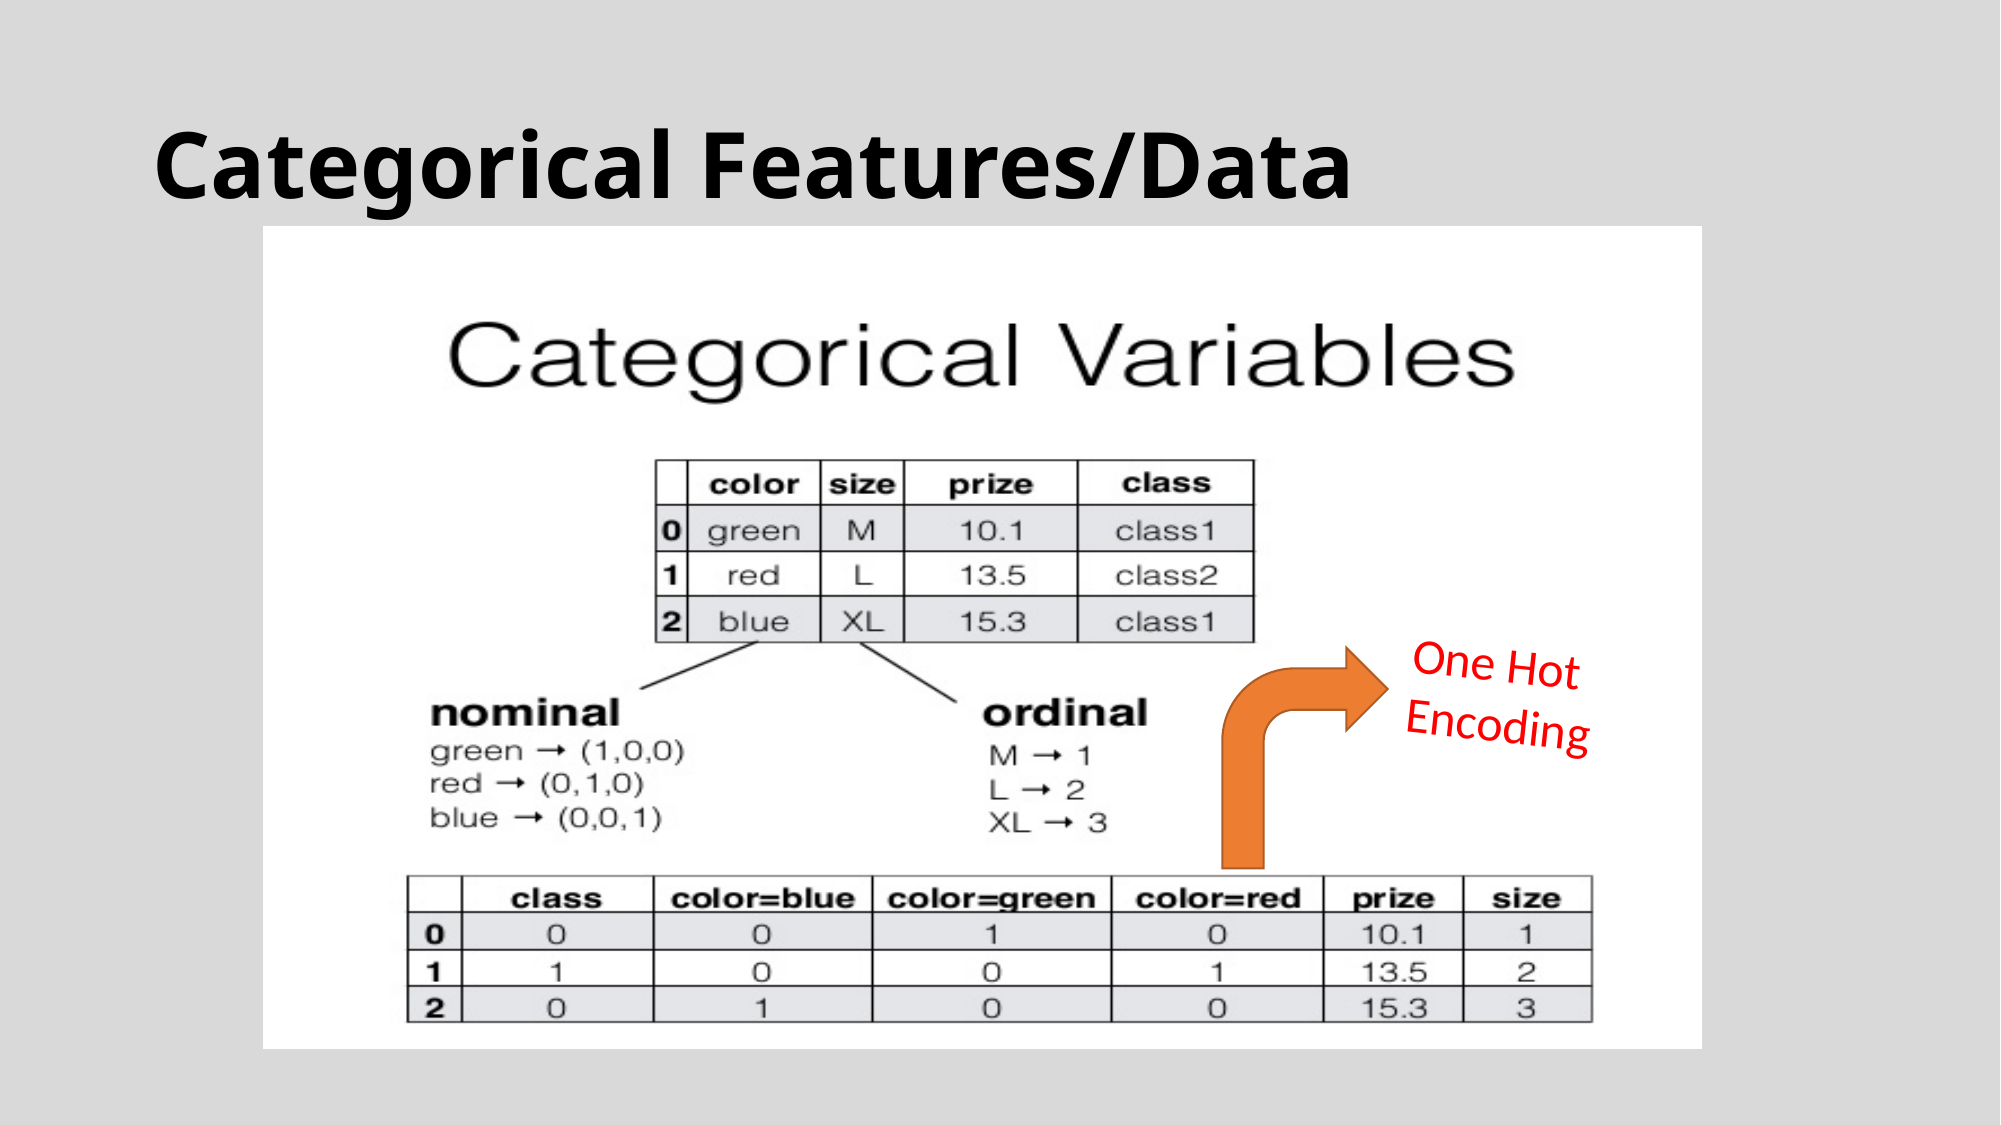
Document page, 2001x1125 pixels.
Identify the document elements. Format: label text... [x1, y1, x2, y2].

title Categorical Features/Data [137, 59, 1863, 278]
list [263, 226, 1702, 1049]
